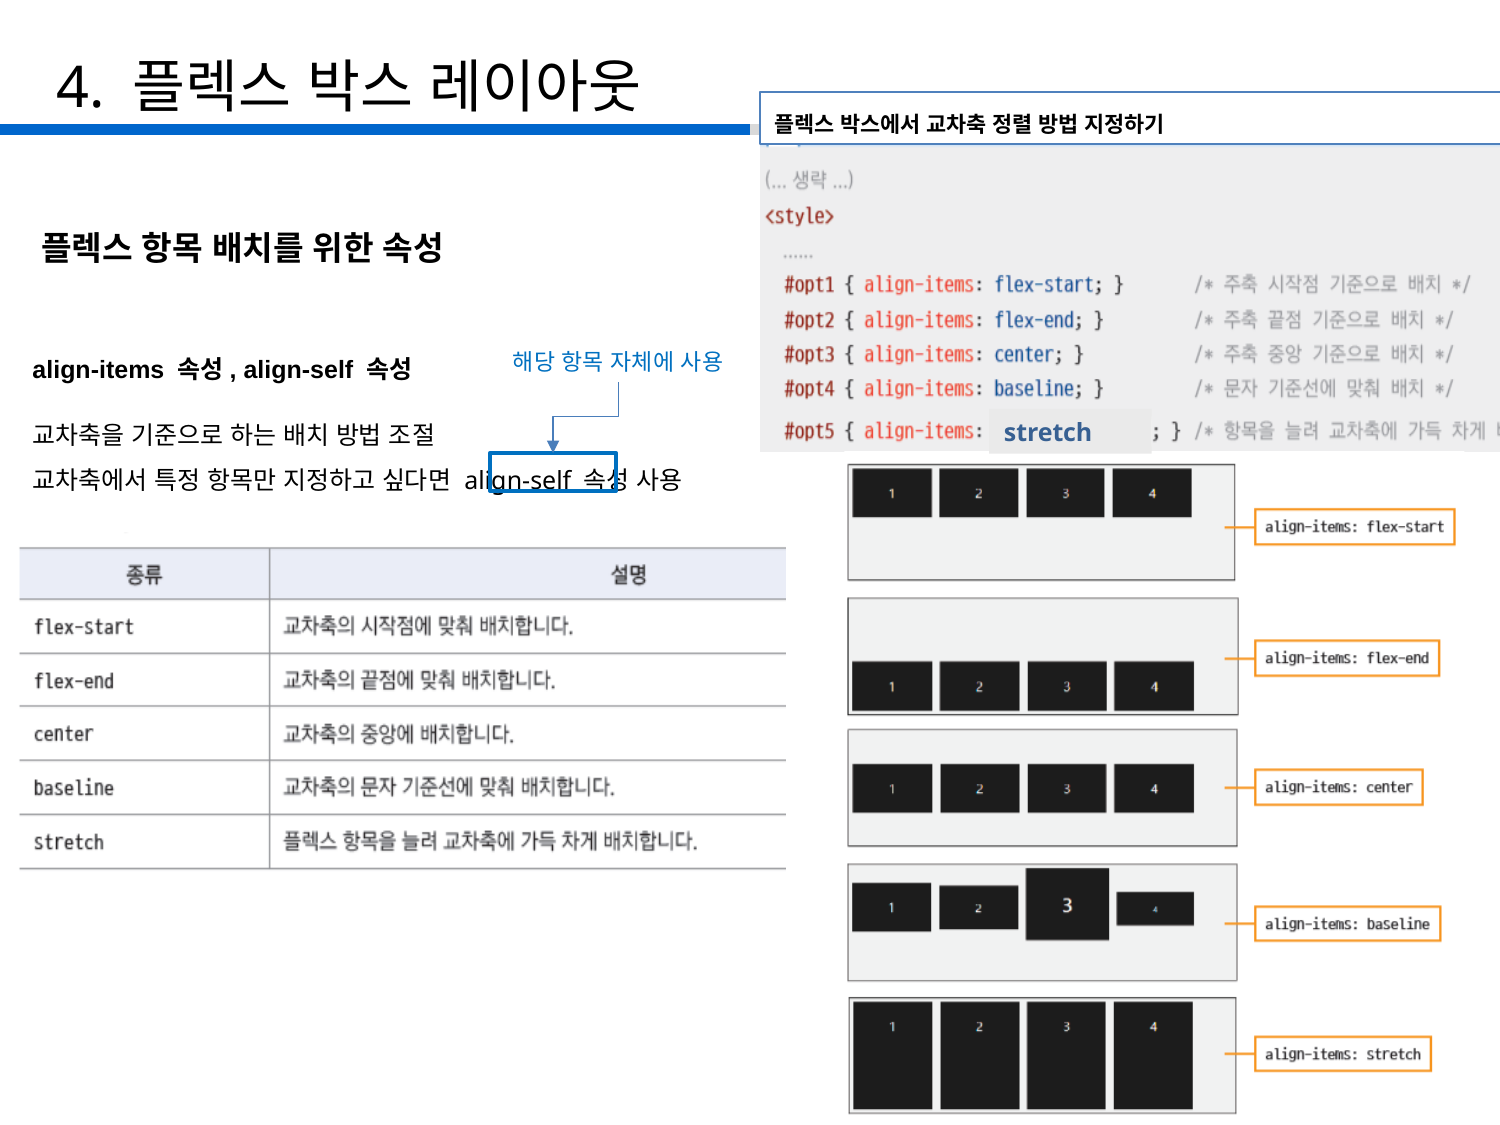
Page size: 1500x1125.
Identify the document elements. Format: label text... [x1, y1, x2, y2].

text_box 플렉스 항목 배치를 위한 속성 [26, 199, 648, 275]
title 4. 플렉스 박스 레이아웃 [41, 42, 1459, 128]
picture [17, 532, 786, 882]
text_box 교차축을 기준으로 하는 배치 방법 조절 교차축에서 특정 항목만 지정하고 싶다면 align-self 속성 사용 [17, 397, 750, 502]
text_box align-items 속성, align-self 속성 [17, 331, 639, 391]
picture [759, 89, 1500, 1125]
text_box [486, 339, 751, 492]
